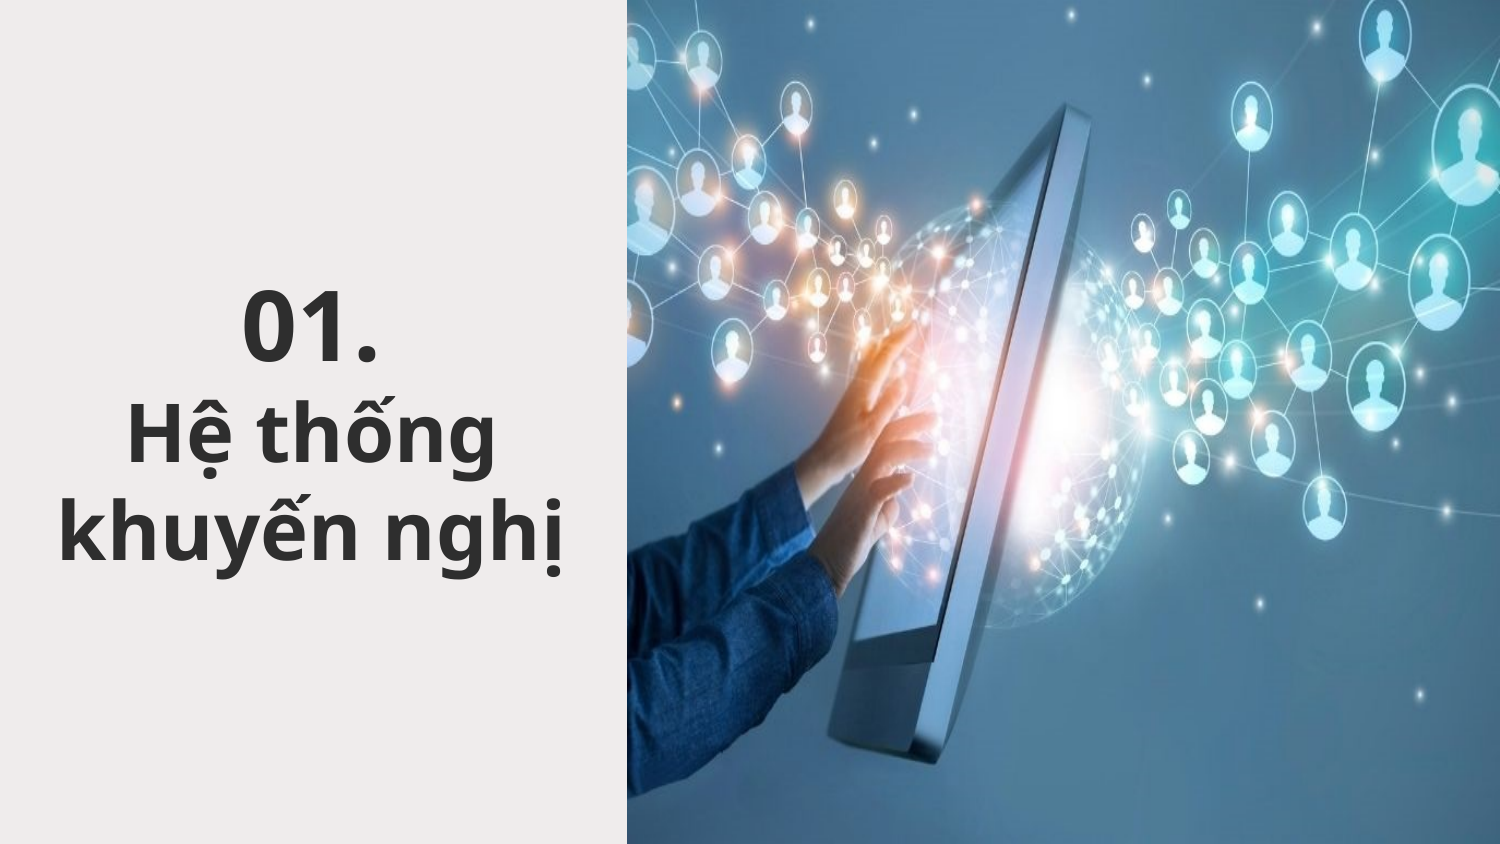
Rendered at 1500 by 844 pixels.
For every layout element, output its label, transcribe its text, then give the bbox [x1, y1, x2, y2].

text_box 01. Hệ thống khuyến nghị [29, 264, 594, 577]
picture [627, 0, 1500, 844]
